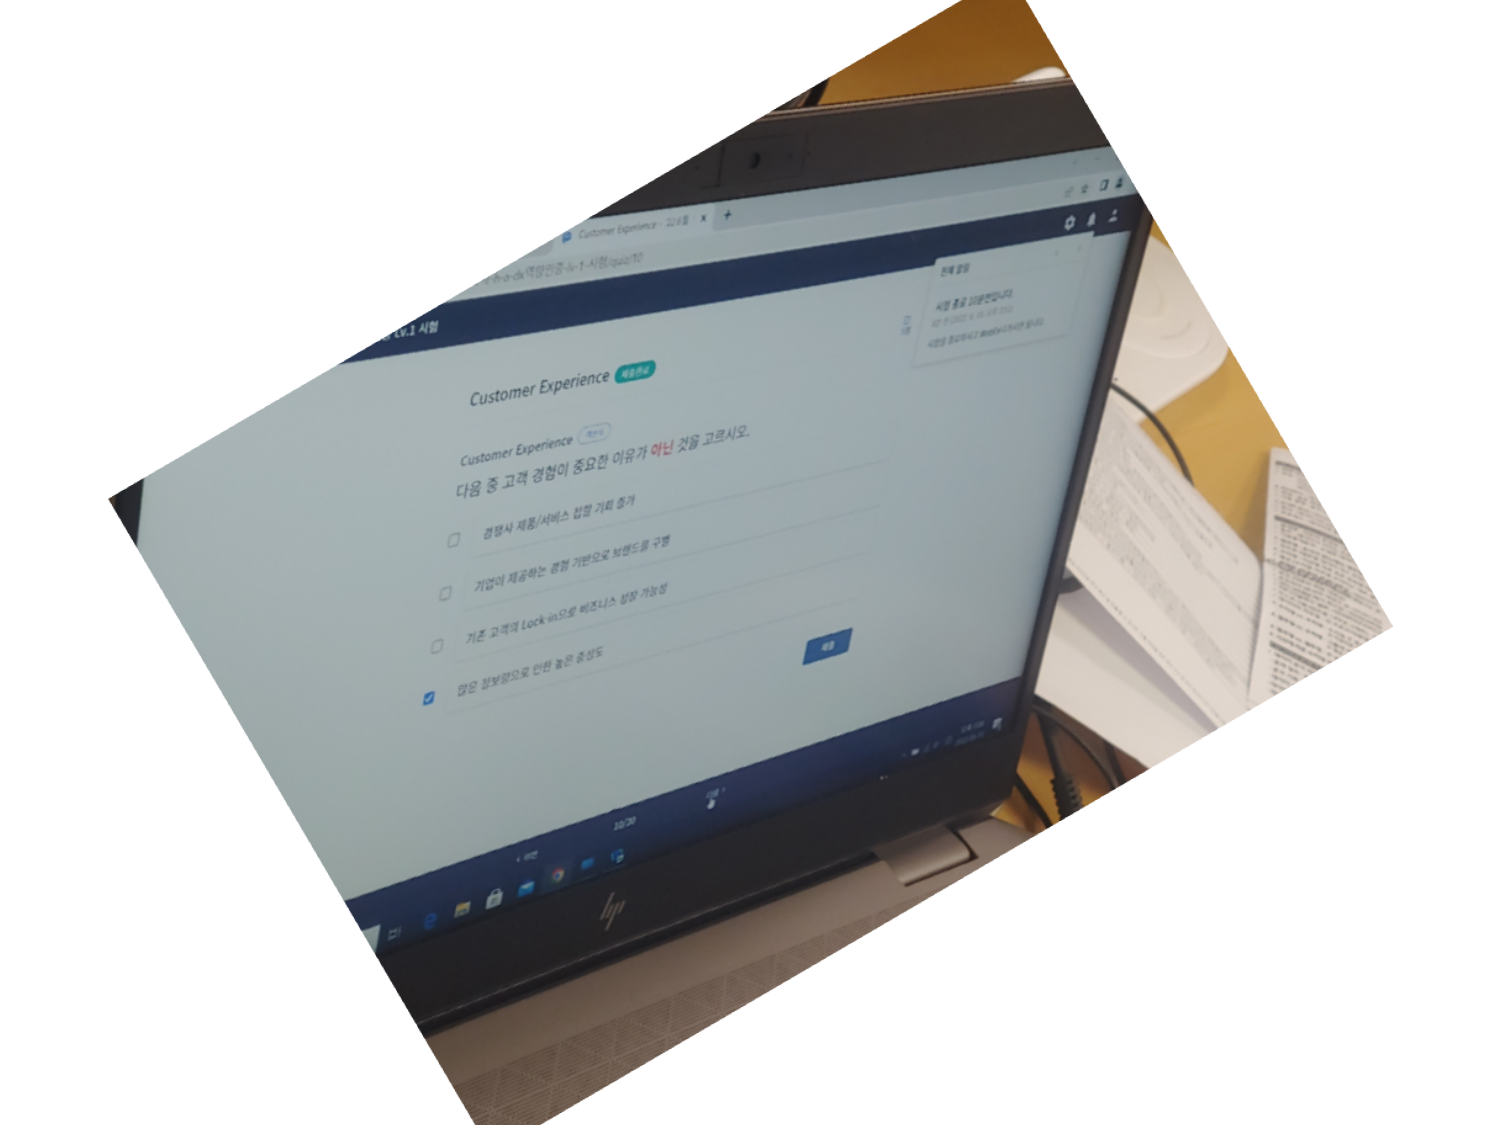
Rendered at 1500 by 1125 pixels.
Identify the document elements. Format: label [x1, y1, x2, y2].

picture [110, 0, 1391, 1125]
